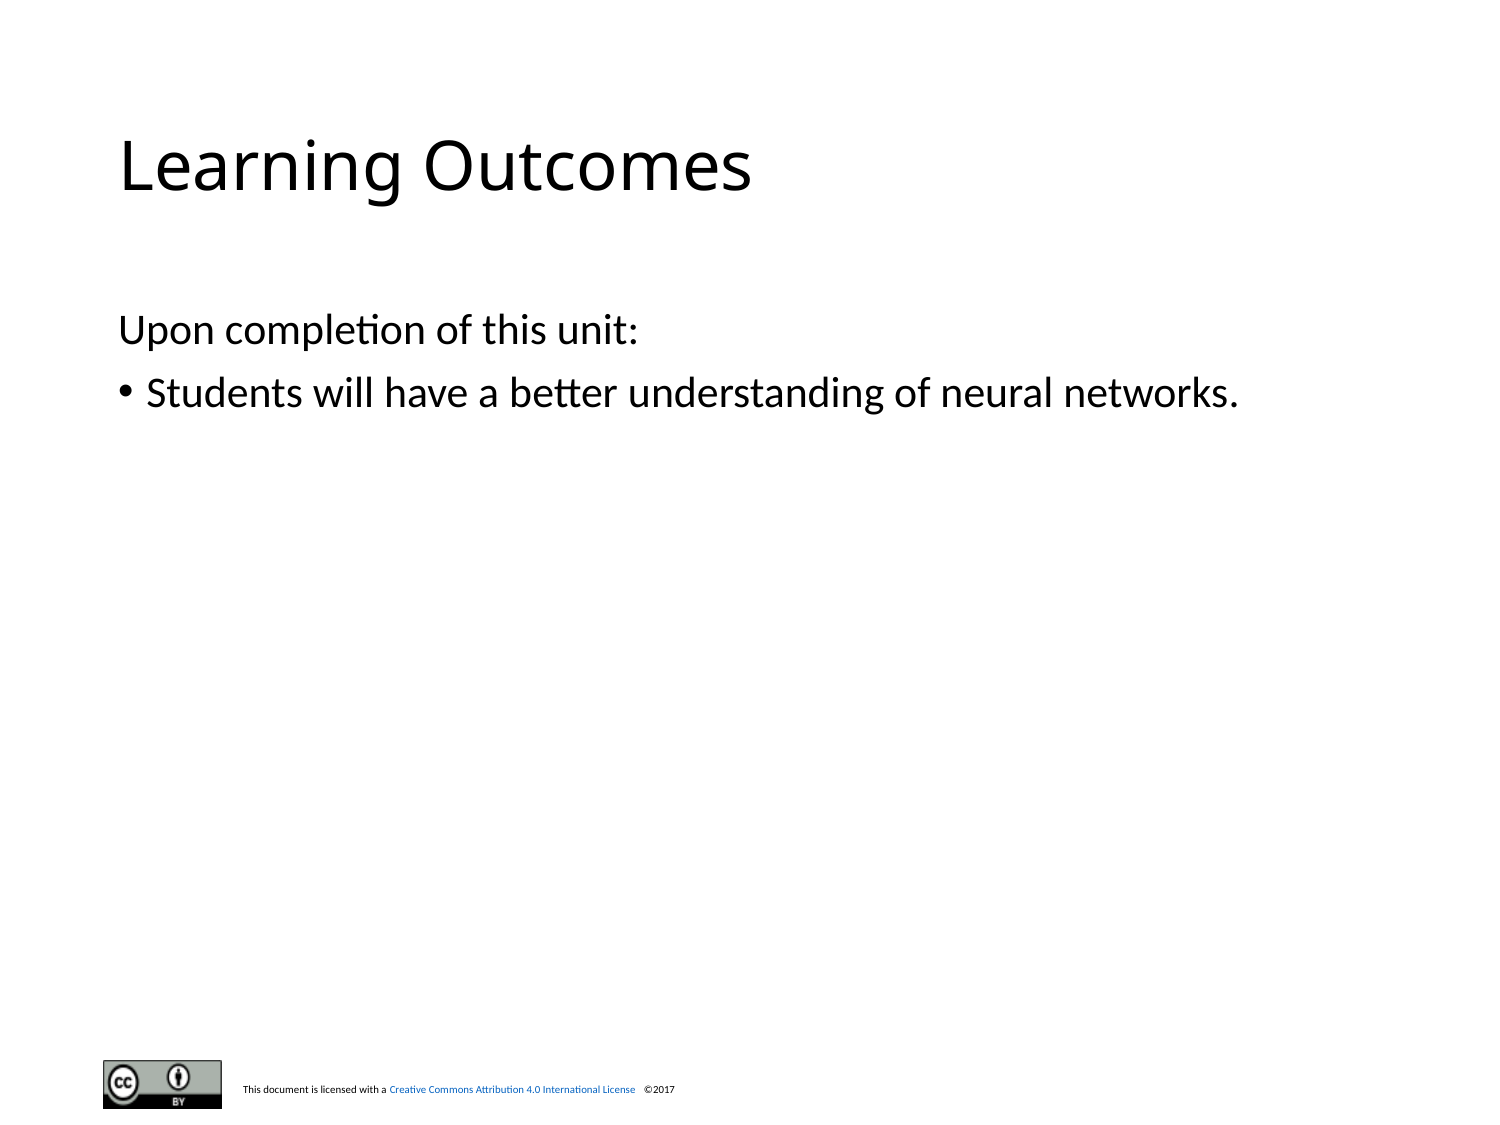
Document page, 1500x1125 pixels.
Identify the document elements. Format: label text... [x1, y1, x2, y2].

list Upon completion of this unit: Students will have a better understanding of neural networks. [103, 299, 1397, 1014]
title Learning Outcomes [103, 59, 1397, 278]
picture [103, 1060, 222, 1109]
